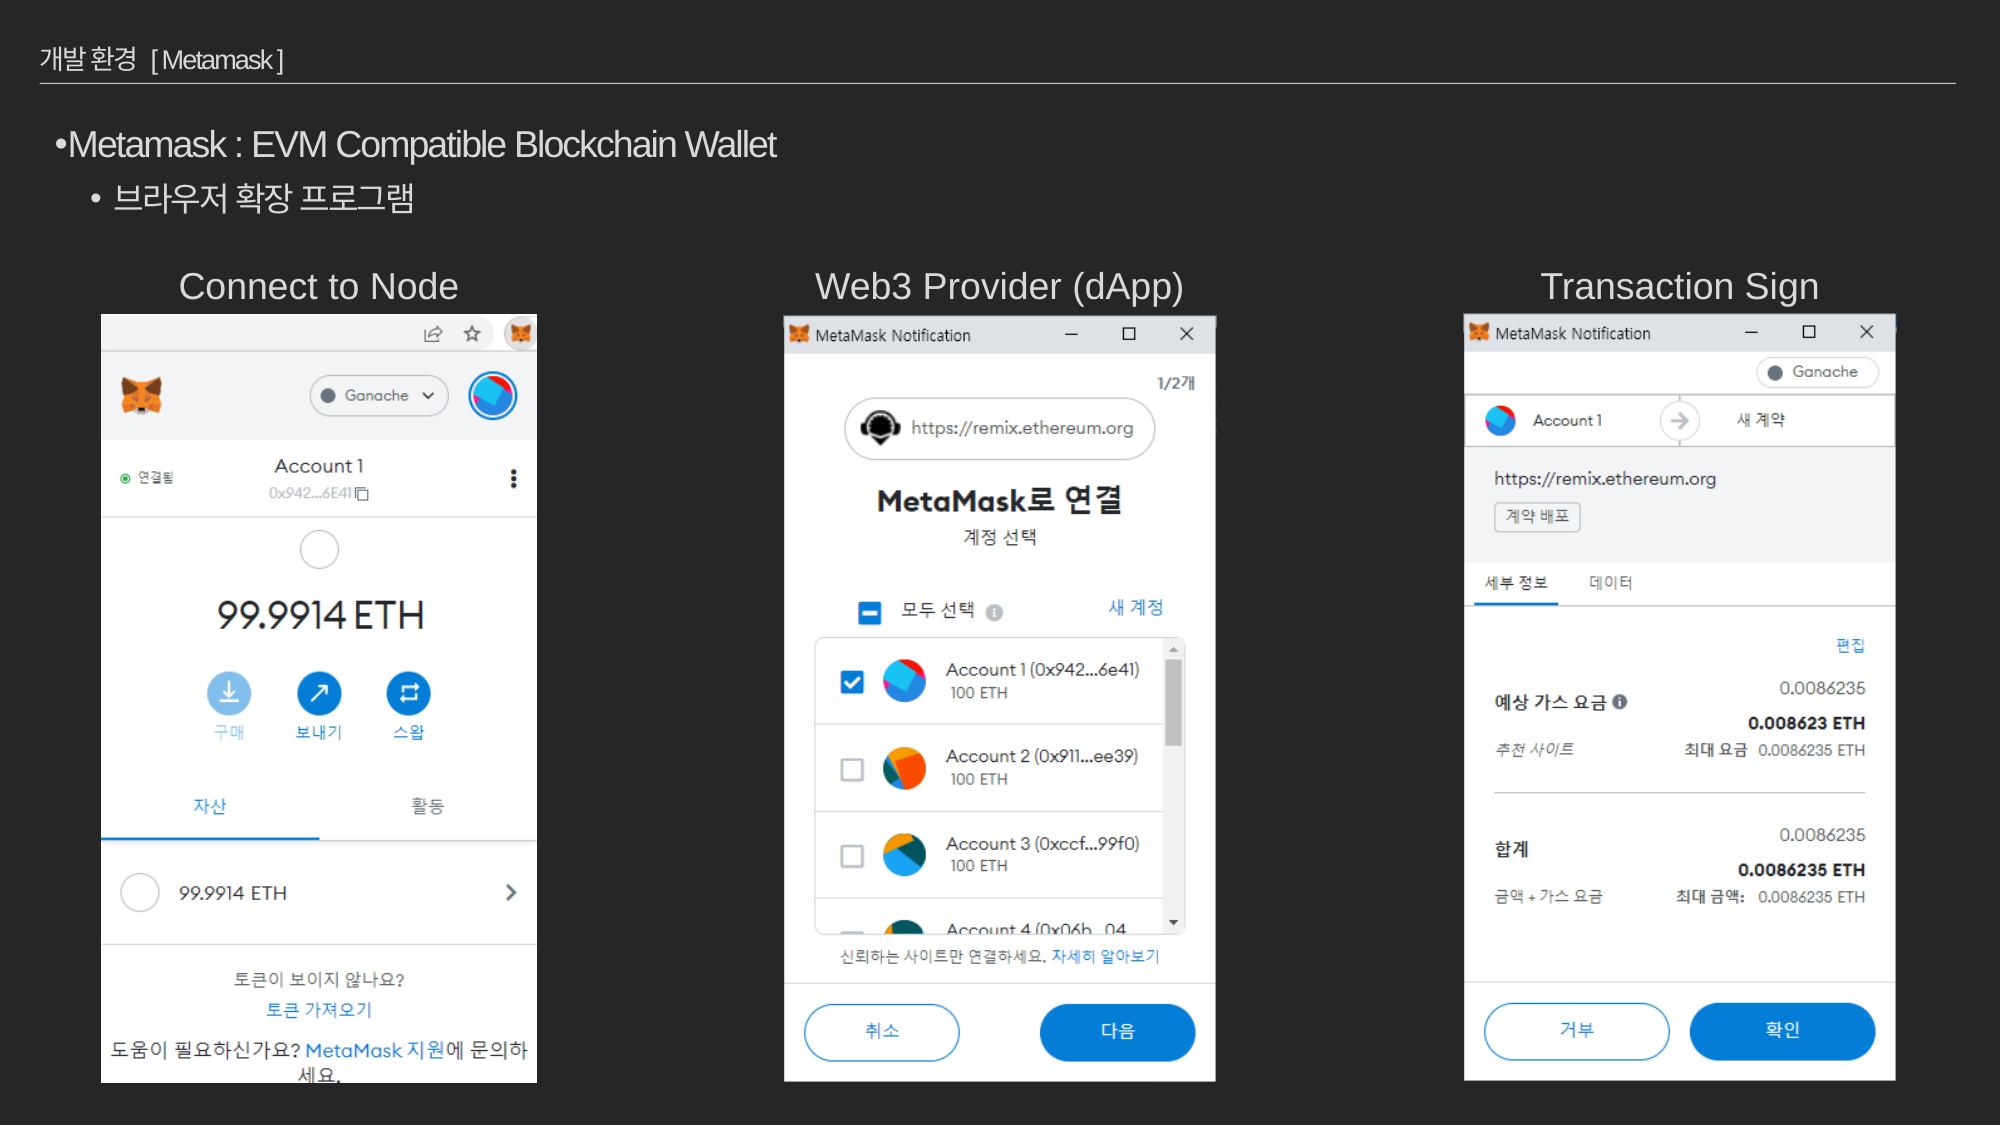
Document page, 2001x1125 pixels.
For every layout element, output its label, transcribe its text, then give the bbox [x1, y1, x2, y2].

list Metamask : EVM Compatible Blockchain Wallet 브라우저 확장 프로그램 [39, 110, 1957, 825]
title 개발 환경 [ Metamask ] [39, 31, 1961, 84]
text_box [783, 254, 1217, 1083]
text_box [101, 254, 537, 1083]
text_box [1463, 254, 1897, 1082]
